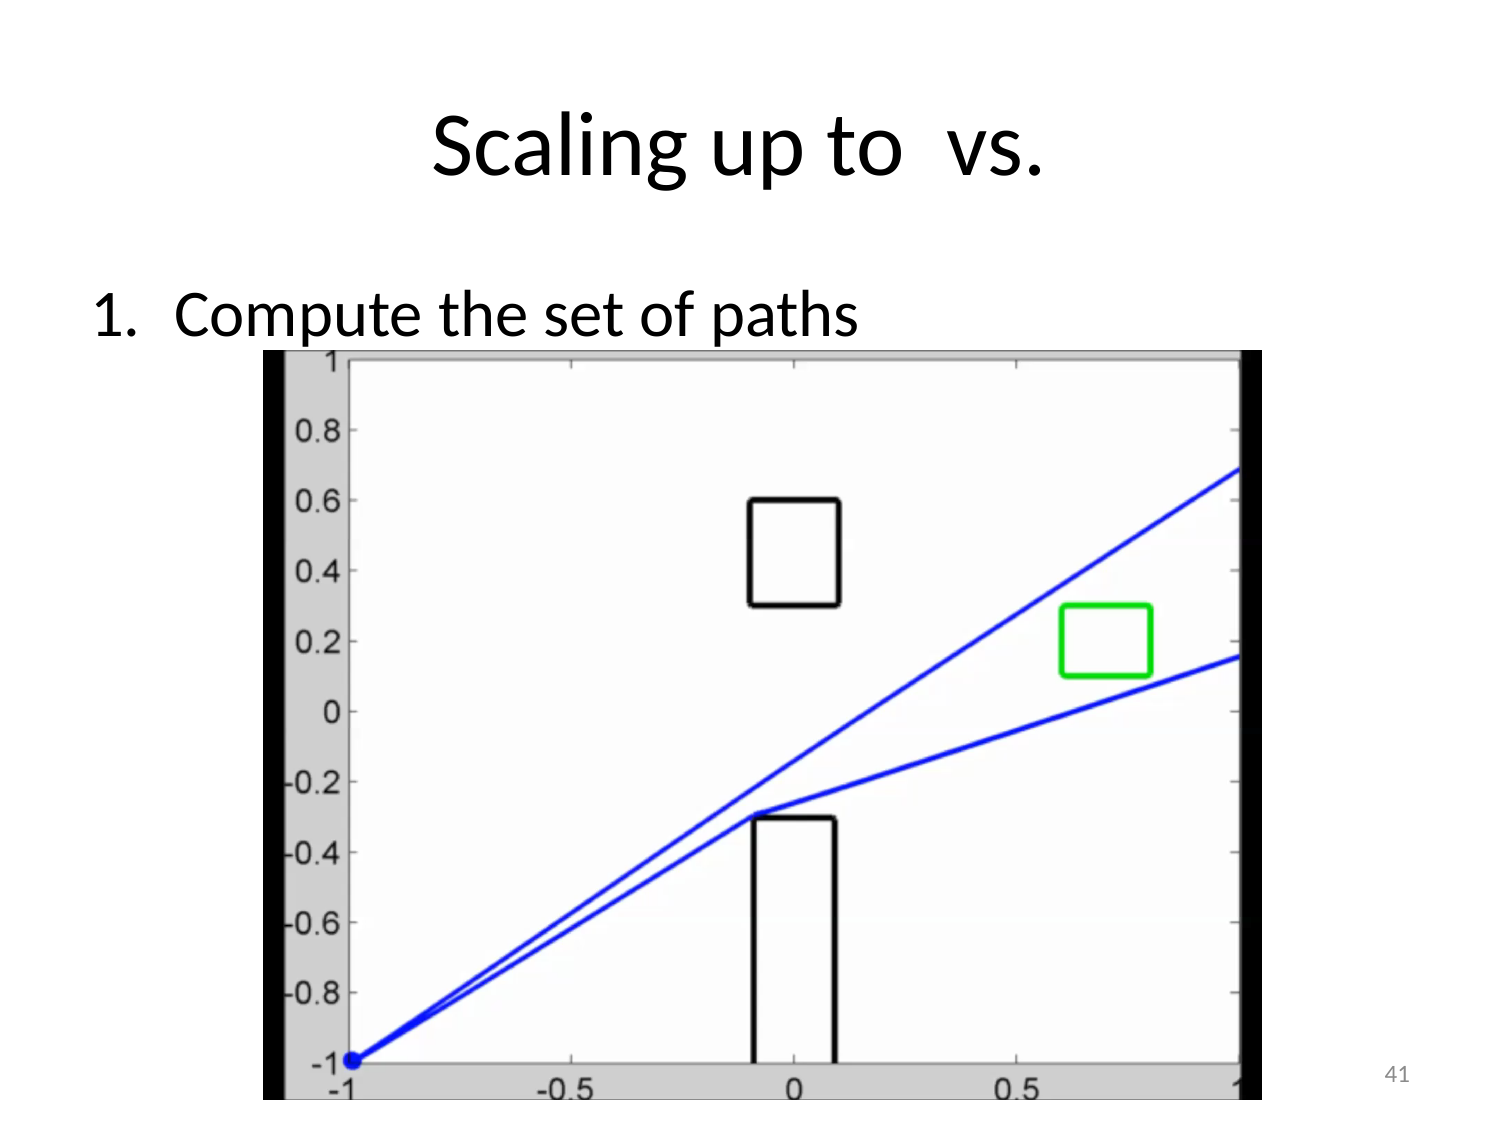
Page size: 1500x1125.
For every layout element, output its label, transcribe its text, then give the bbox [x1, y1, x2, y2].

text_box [262, 349, 1263, 1101]
slide_number 41 [1266, 1042, 1425, 1103]
